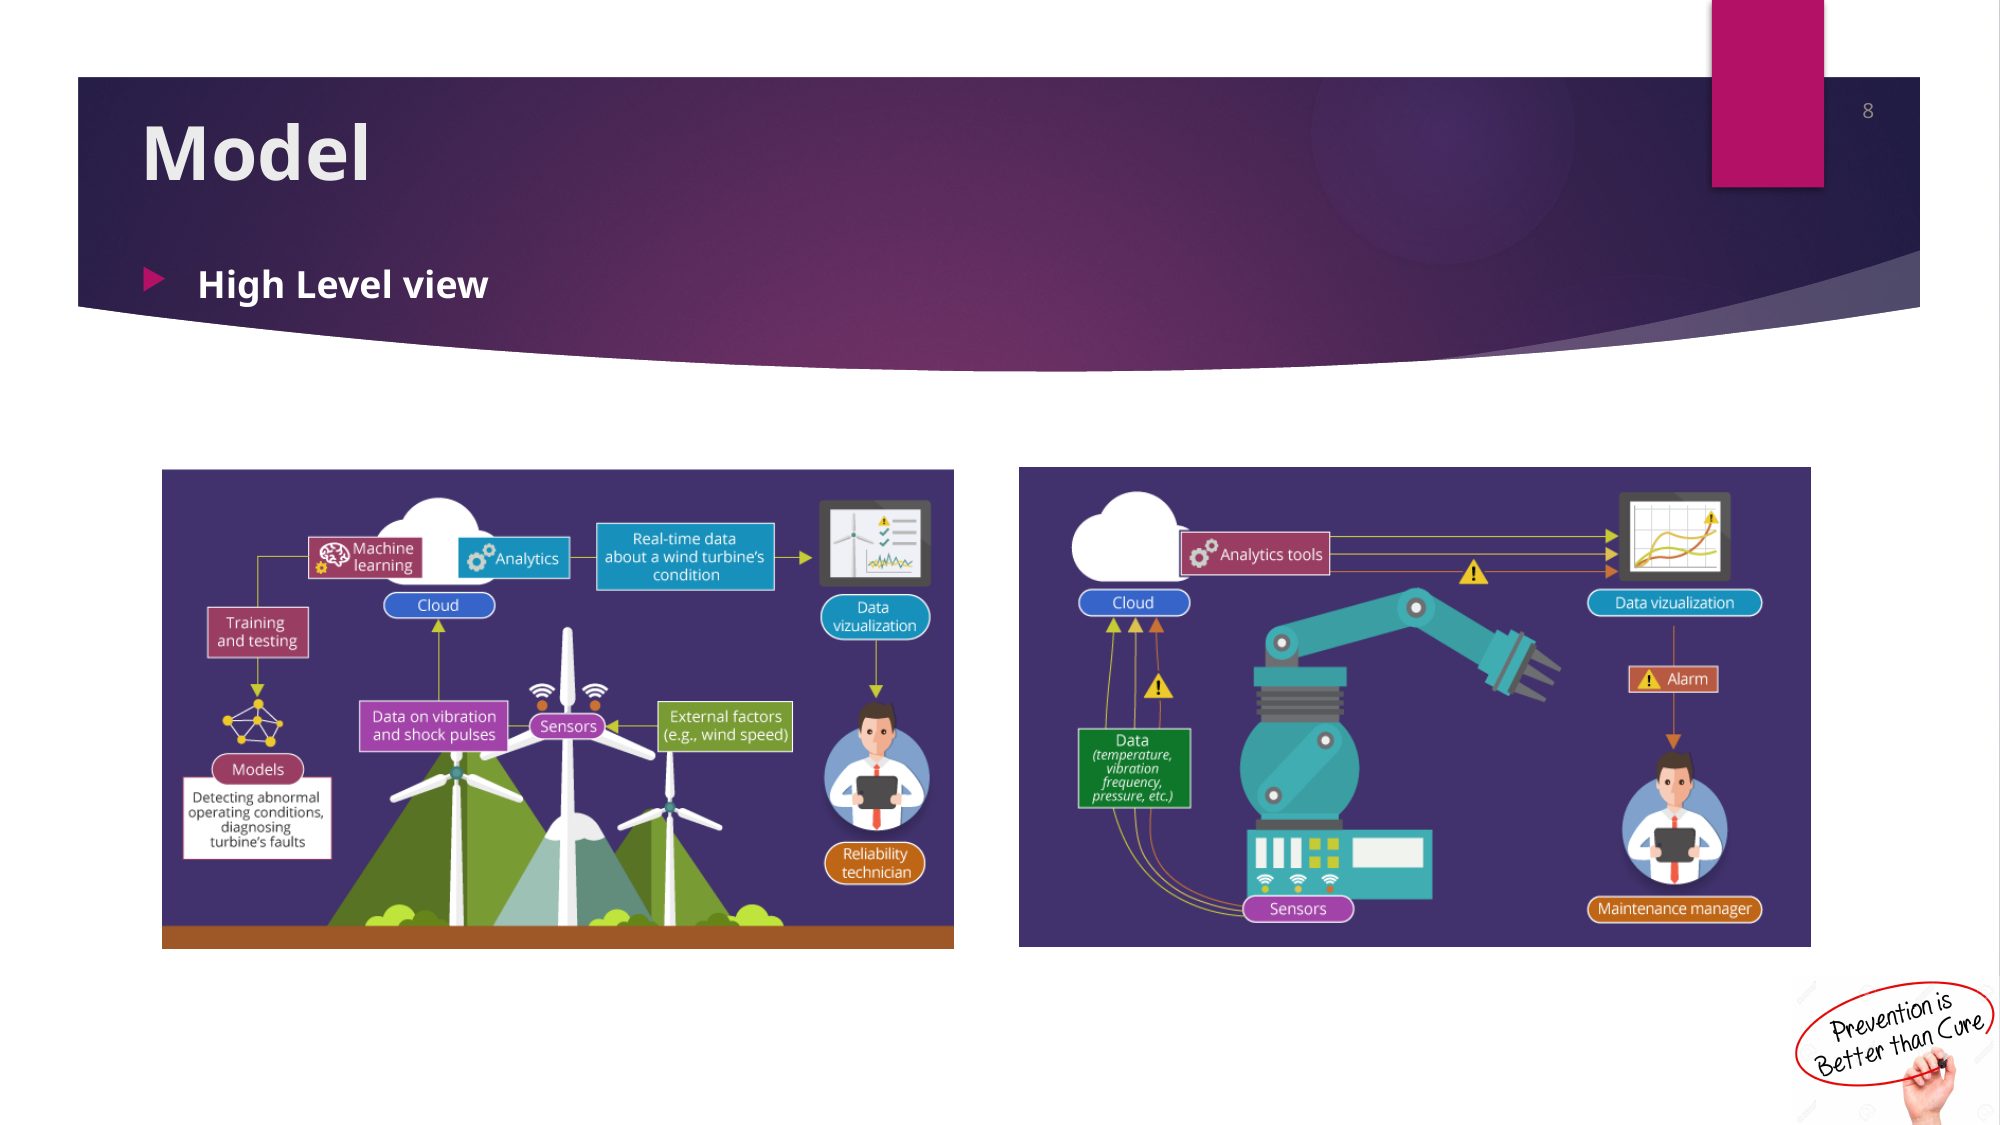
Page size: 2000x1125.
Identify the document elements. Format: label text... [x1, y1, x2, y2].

title Model [125, 83, 1876, 219]
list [1019, 467, 1812, 948]
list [161, 469, 954, 950]
list High Level view [125, 253, 1876, 955]
slide_number 8 [1862, 48, 2000, 175]
picture [1790, 976, 2000, 1125]
